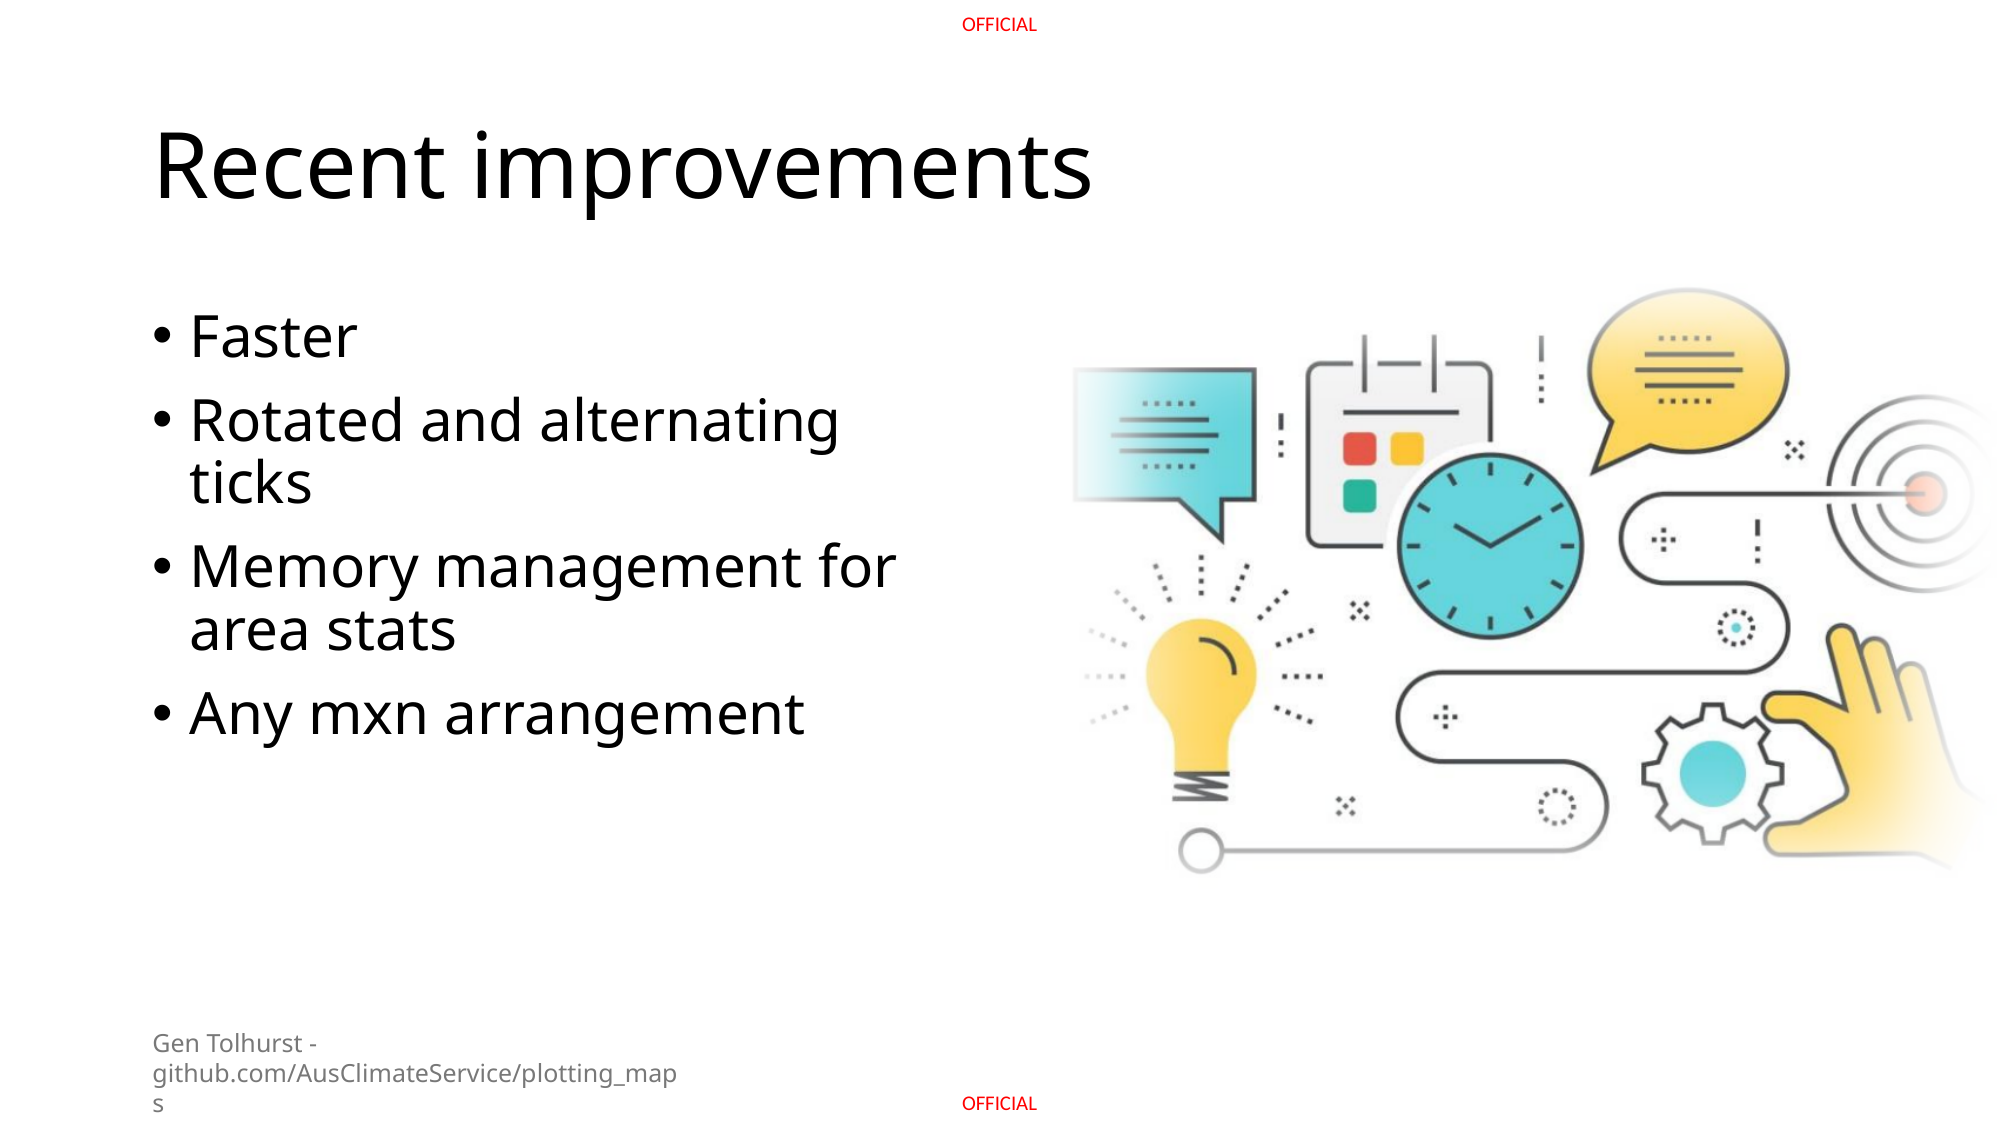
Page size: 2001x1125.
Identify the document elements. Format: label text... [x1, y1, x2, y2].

picture [1034, 230, 2000, 946]
title Recent improvements [137, 59, 1863, 278]
slide_number Gen Tolhurst - github.com/AusClimateService/plotting_maps [137, 1042, 705, 1103]
list Faster Rotated and alternating ticks Memory management for area stats Any mxn arrangement [137, 299, 965, 1014]
